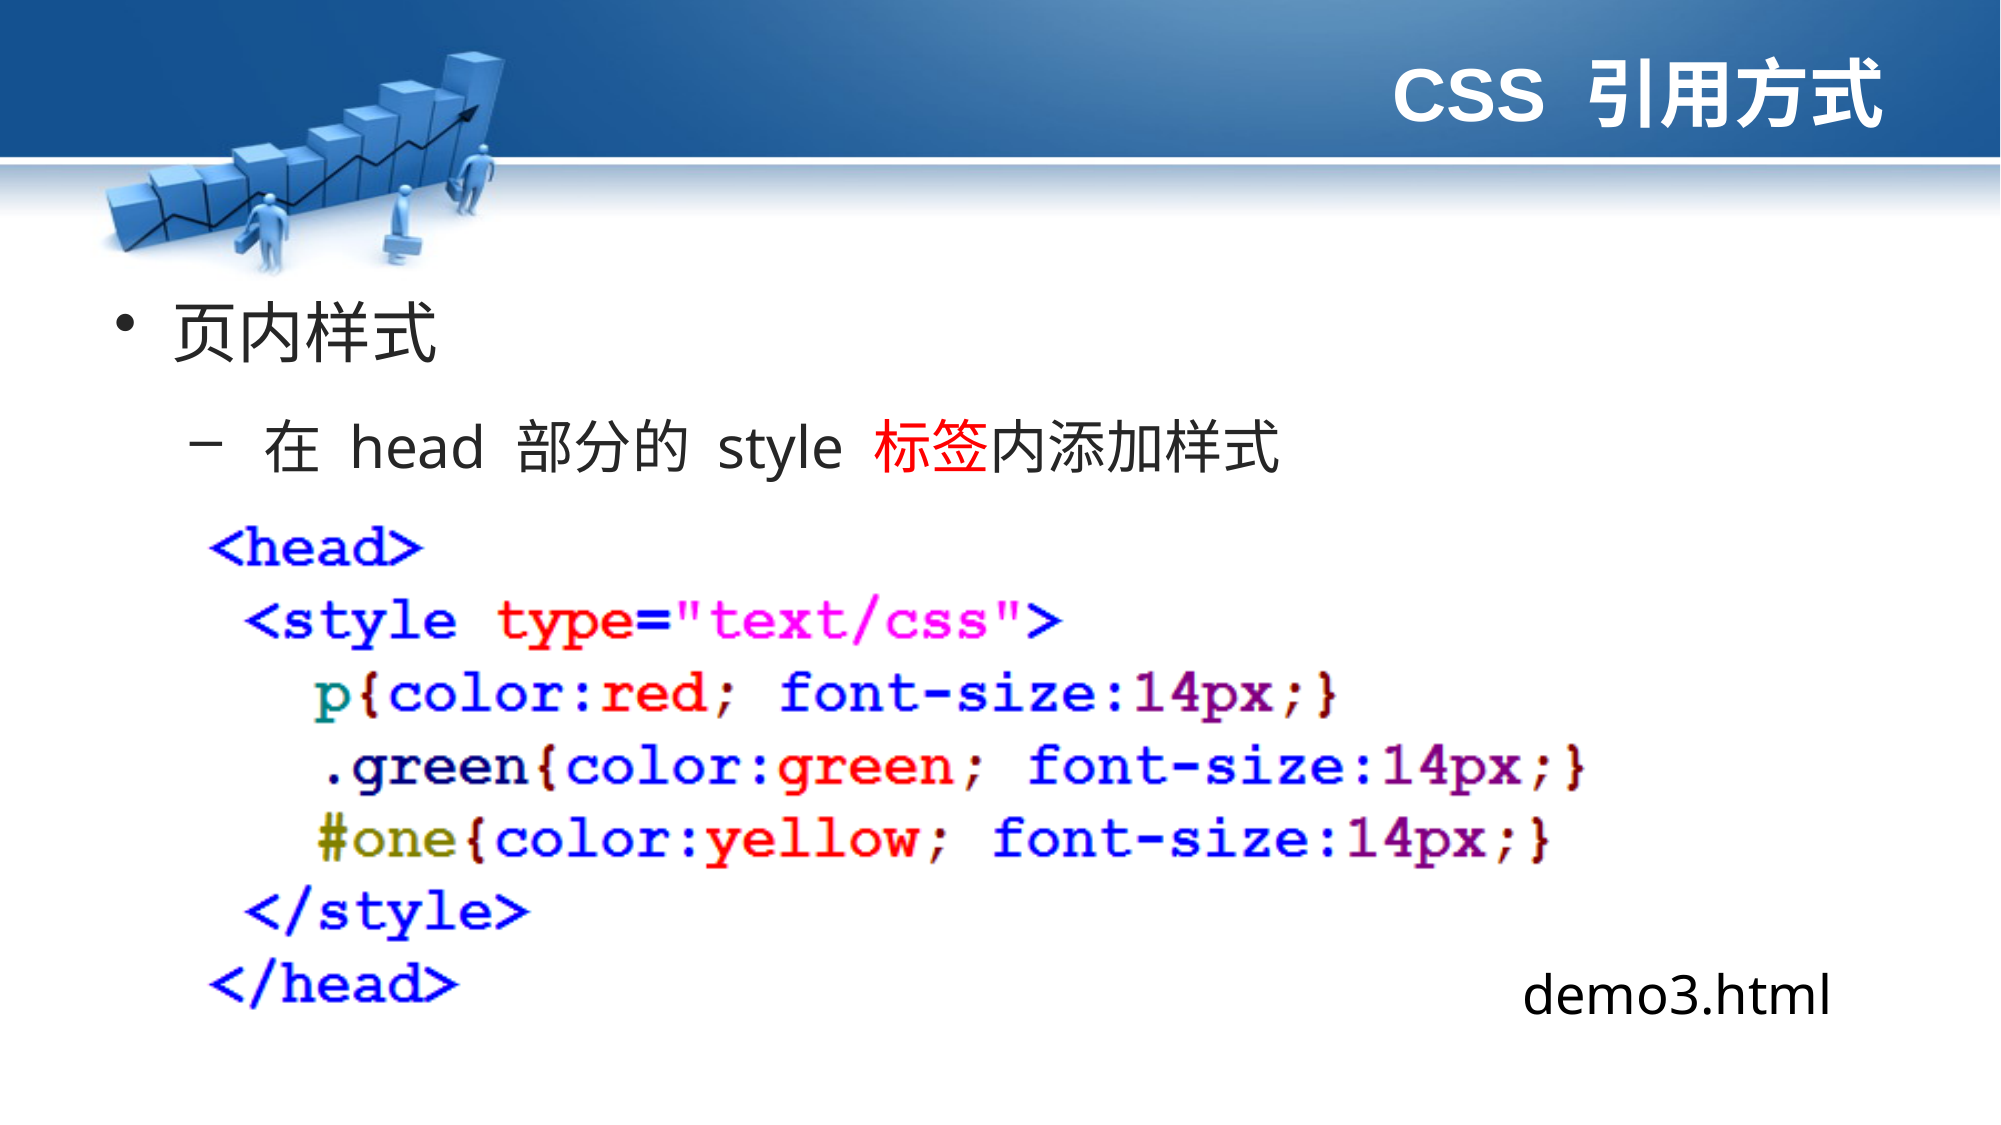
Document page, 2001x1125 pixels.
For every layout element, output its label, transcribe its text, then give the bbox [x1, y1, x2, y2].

text_box demo3.html [1607, 951, 1851, 1034]
title CSS 引用方式 [99, 45, 1900, 138]
picture [0, 0, 2001, 1125]
list 页内样式 在 head 部分的 style 标签内添加样式 [99, 267, 1900, 1029]
